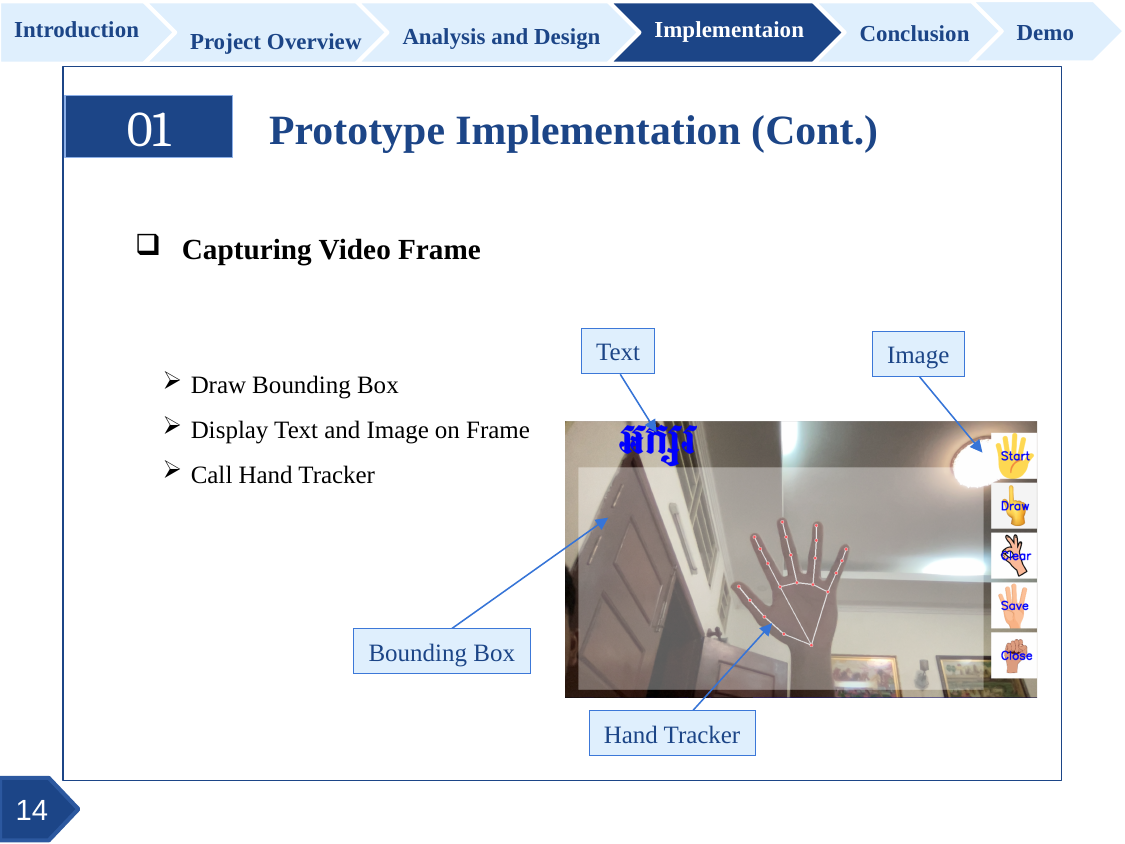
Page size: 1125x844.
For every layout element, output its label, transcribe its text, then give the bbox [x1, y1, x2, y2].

text_box Hand Tracker [589, 712, 756, 756]
text_box Prototype Implementation (Cont.) [254, 95, 920, 196]
text_box Capturing Video Frame [120, 223, 497, 273]
picture [562, 421, 1038, 704]
text_box 14 [0, 775, 80, 843]
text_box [445, 517, 609, 634]
text_box Image [872, 331, 965, 377]
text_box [683, 622, 773, 721]
text_box Bounding Box [353, 628, 531, 674]
title 01 [64, 95, 233, 158]
text_box Draw Bounding Box Display Text and Image on Frame Call Hand Tracker [147, 346, 546, 496]
text_box Text [581, 328, 655, 374]
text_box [619, 373, 657, 433]
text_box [0, 0, 1125, 64]
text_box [919, 376, 983, 453]
